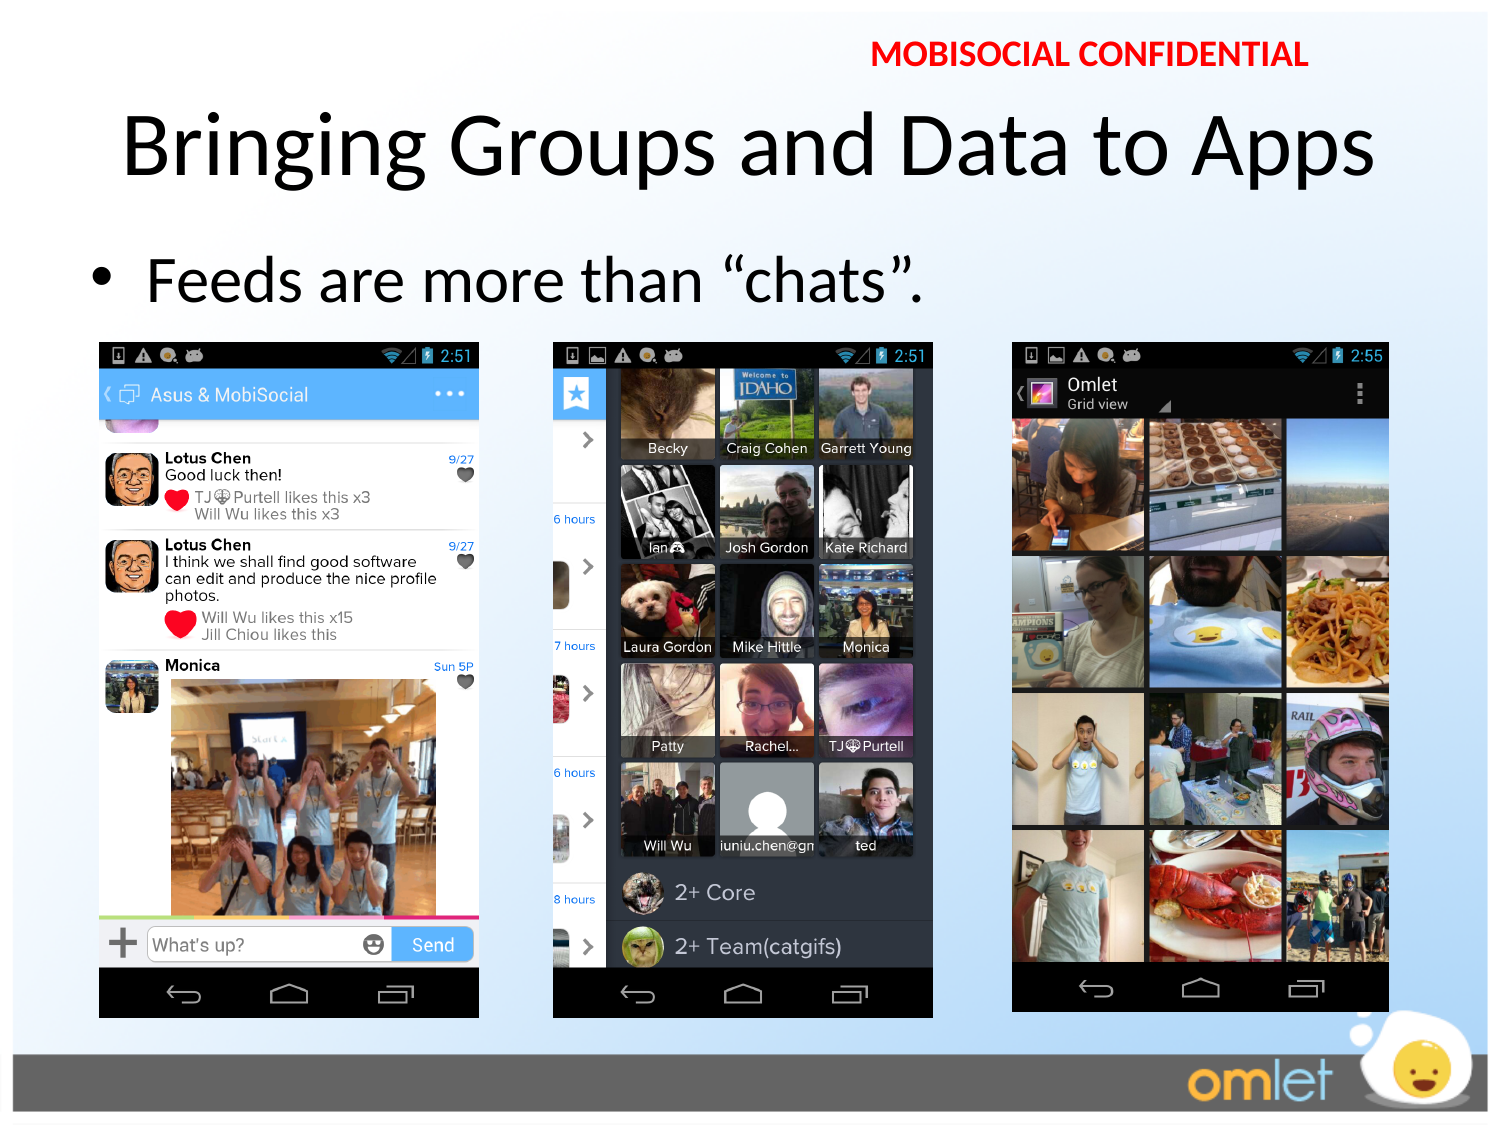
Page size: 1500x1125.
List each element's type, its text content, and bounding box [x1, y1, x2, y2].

title Bringing Groups and Data to Apps [75, 45, 1425, 228]
list Feeds are more than “chats”. [75, 228, 1425, 971]
picture [0, 0, 1500, 1125]
